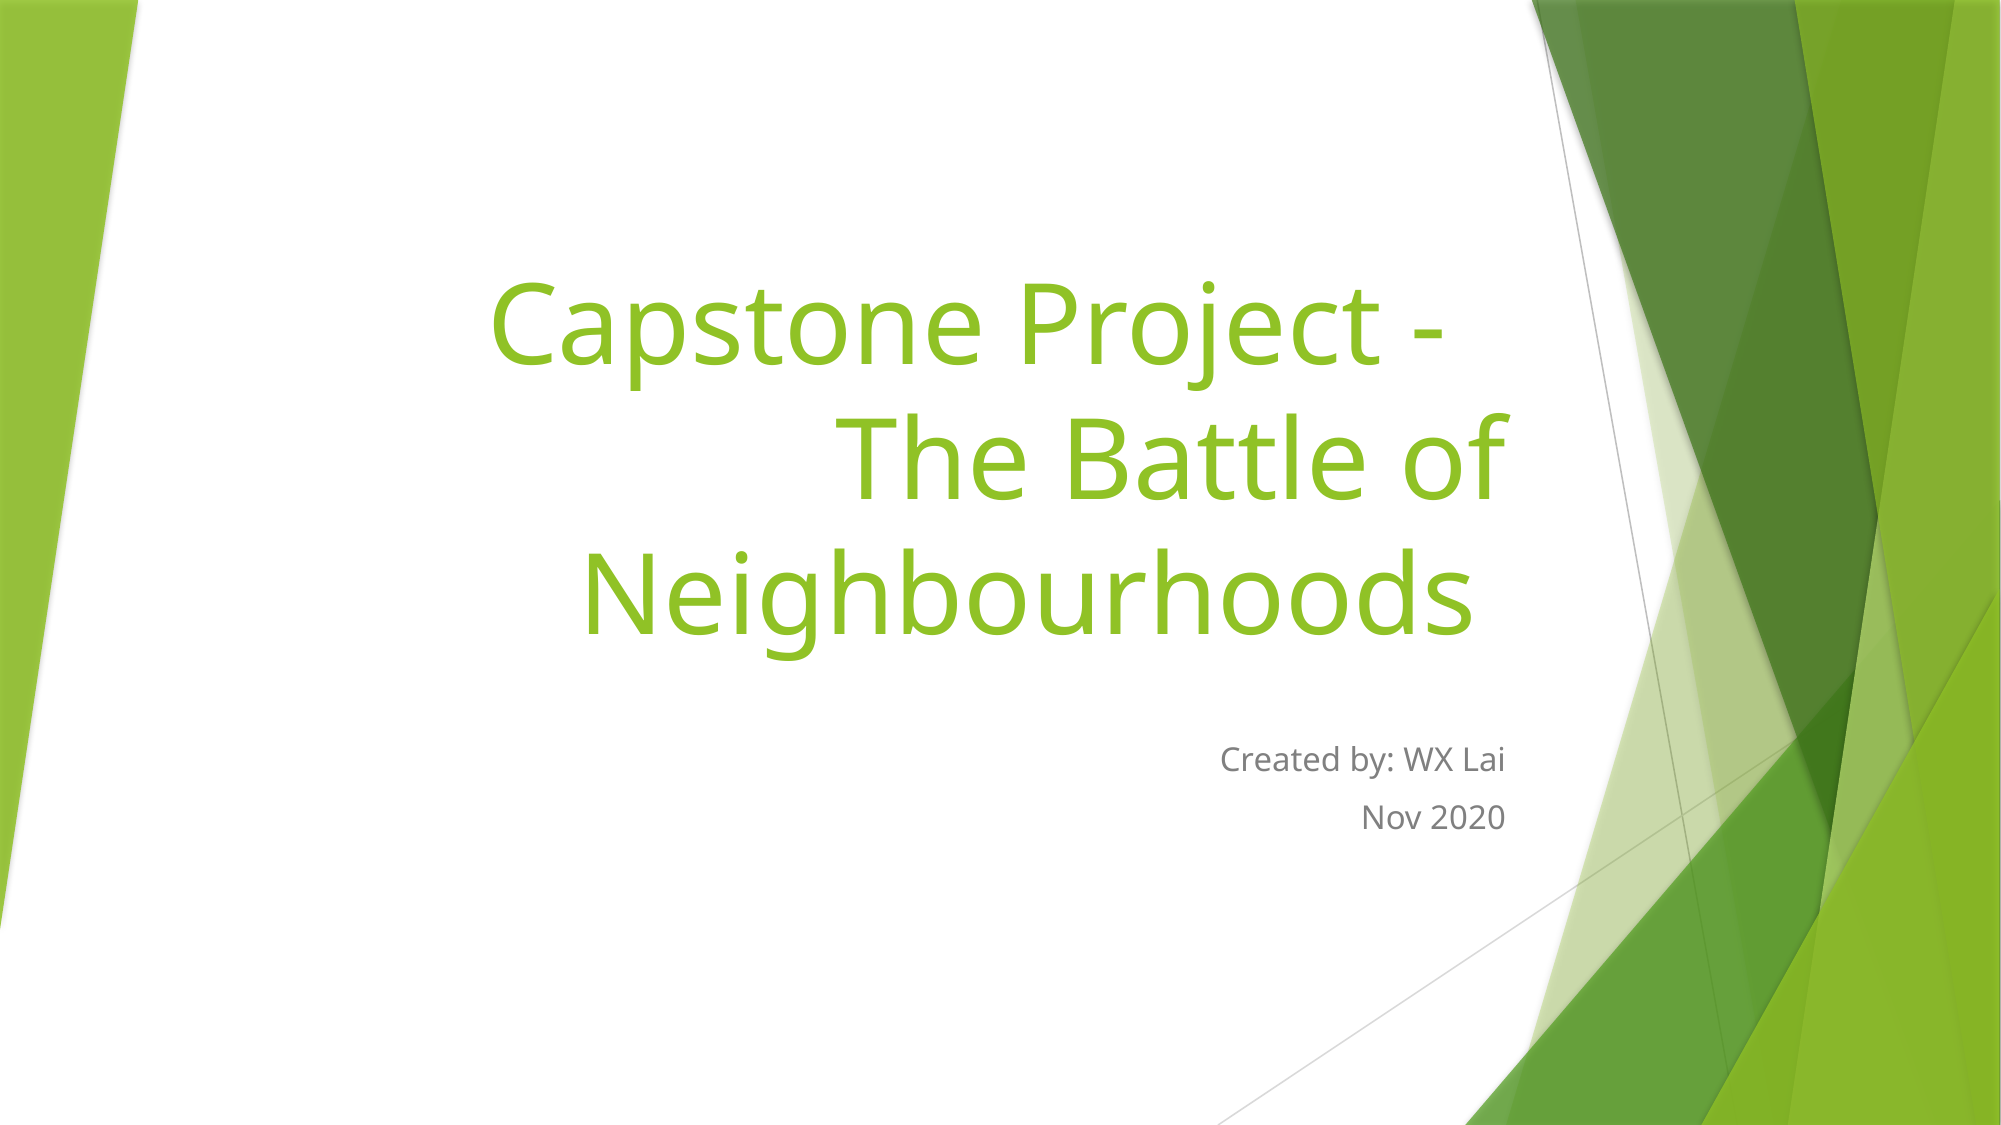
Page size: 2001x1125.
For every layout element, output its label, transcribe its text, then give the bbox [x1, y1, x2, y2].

title Capstone Project - The Battle of Neighbourhoods [247, 239, 1522, 665]
subtitle Created by: WX Lai Nov 2020 [247, 730, 1522, 845]
